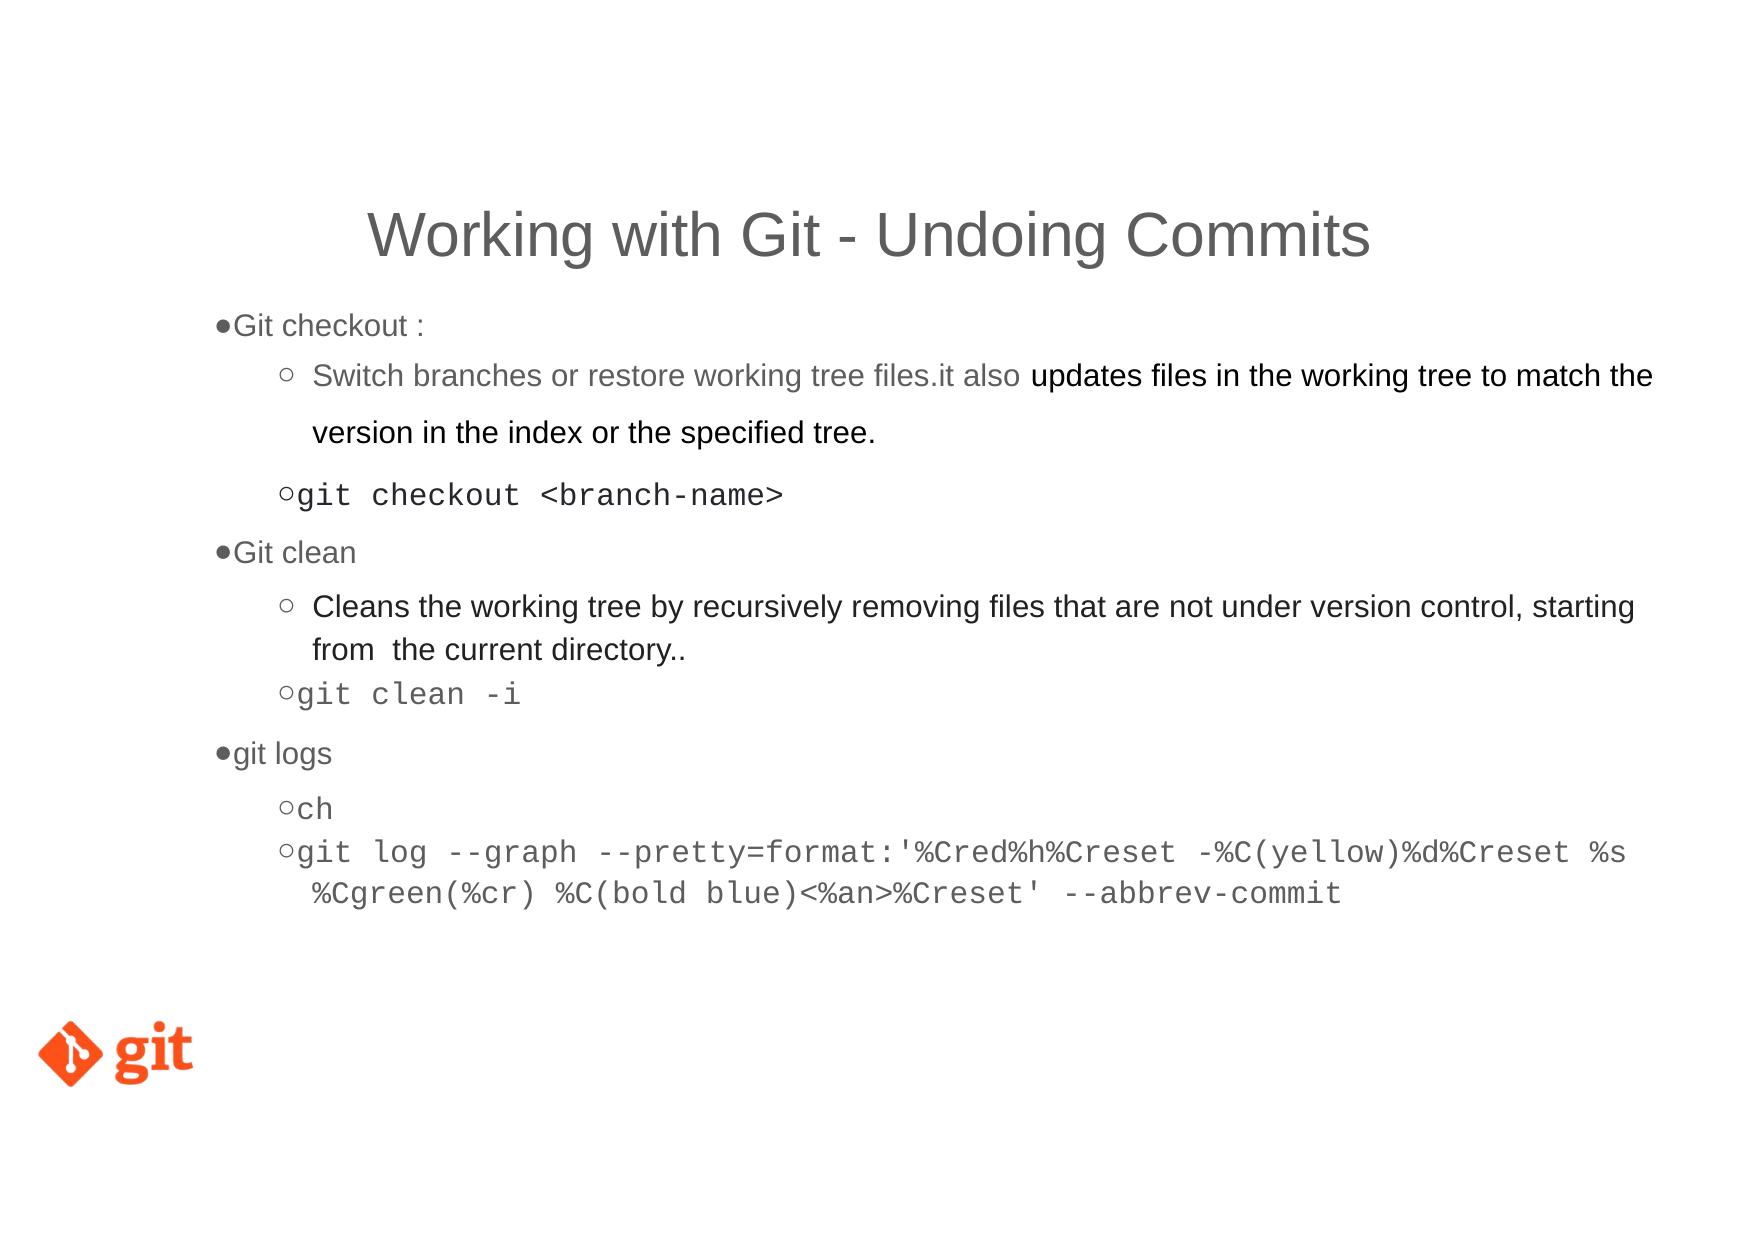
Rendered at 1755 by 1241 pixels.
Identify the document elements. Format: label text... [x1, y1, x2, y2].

title Working with Git - Undoing Commits [365, 192, 1384, 402]
text_box Git checkout : Switch branches or restore working tree ﬁles.it also updates ﬁles in the working tree to match the version in the index or the speciﬁed tree. git checkout <branch-name> Git clean Cleans the working tree by recursively removing ﬁles that are not under version control, starting from the current directory.. git clean -i git logs ch git log --graph --pretty=format:'%Cred%h%Creset -%C(yellow)%d%Creset %s %Cgreen(%cr) %C(bold blue)<%an>%Creset' --abbrev-commit [211, 291, 1680, 911]
text_box [31, 1008, 202, 1095]
